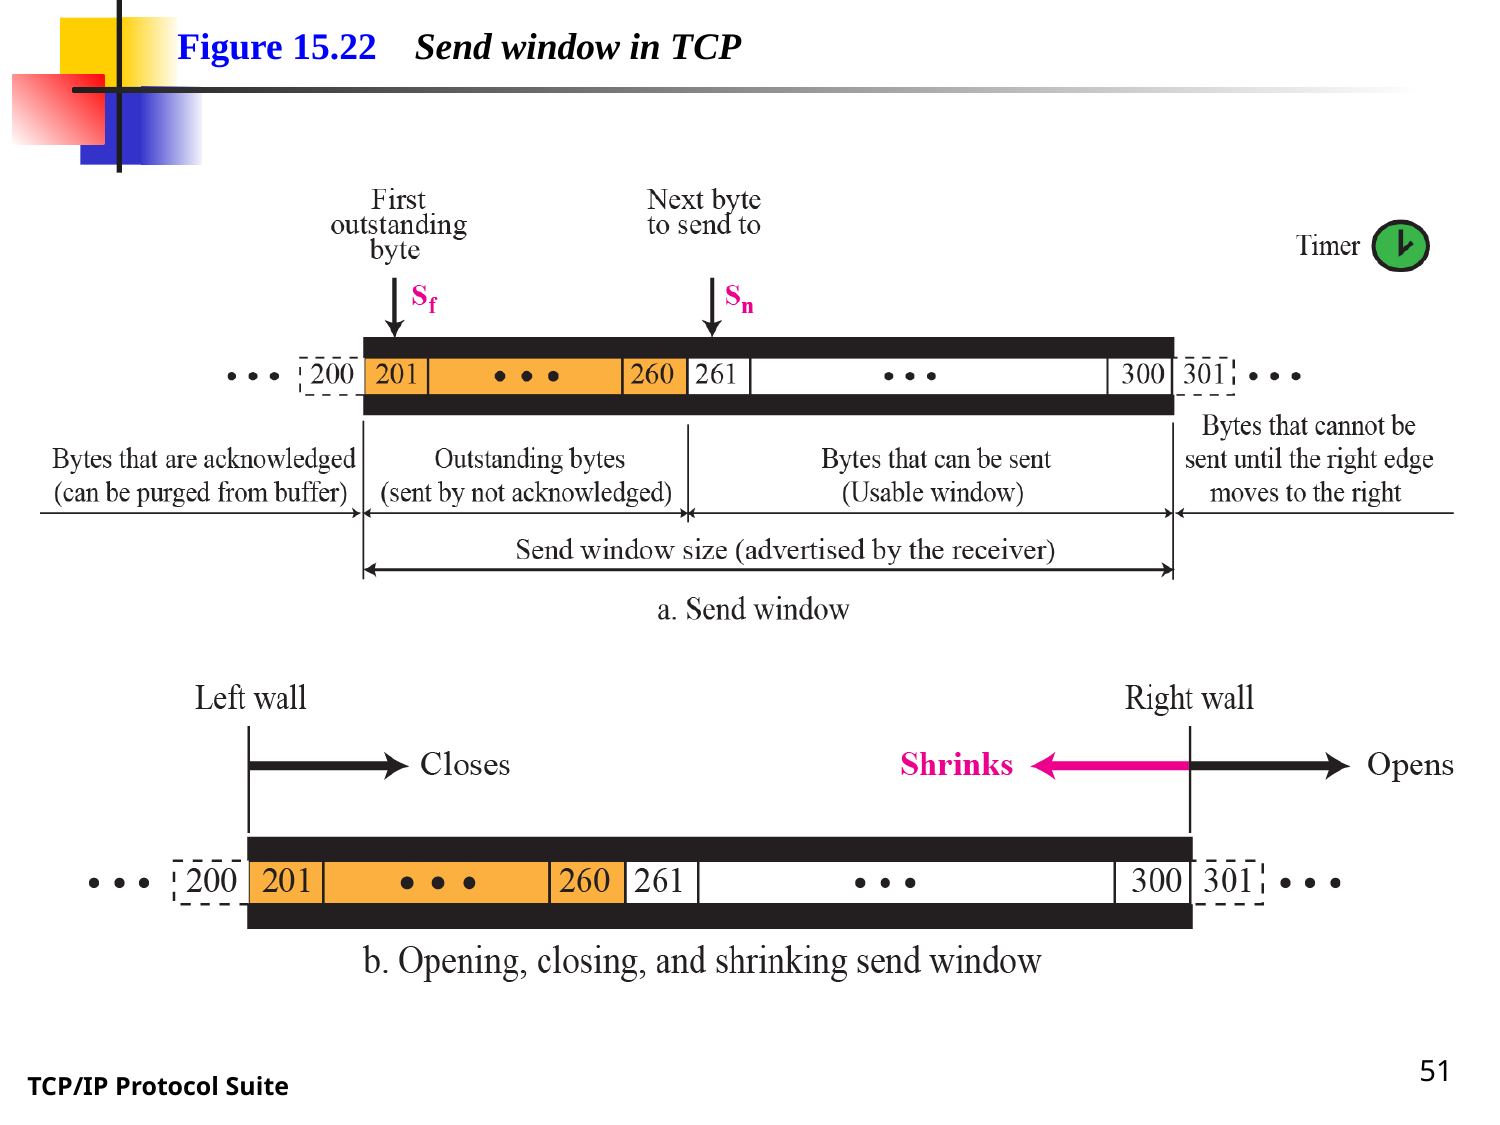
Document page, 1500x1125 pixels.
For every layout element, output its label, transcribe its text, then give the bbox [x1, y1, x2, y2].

text_box [80, 93, 116, 165]
text_box [122, 93, 141, 165]
text_box [116, 0, 122, 87]
text_box [60, 17, 116, 86]
text_box [141, 93, 202, 165]
text_box Figure 15.22 Send window in TCP [162, 14, 1100, 75]
text_box [72, 87, 1422, 93]
text_box [116, 93, 122, 173]
text_box <number> [1155, 1024, 1468, 1100]
text_box TCP/IP Protocol Suite [12, 1032, 488, 1108]
text_box [122, 17, 177, 86]
text_box [12, 74, 105, 145]
picture [89, 680, 1455, 986]
picture [40, 184, 1454, 630]
